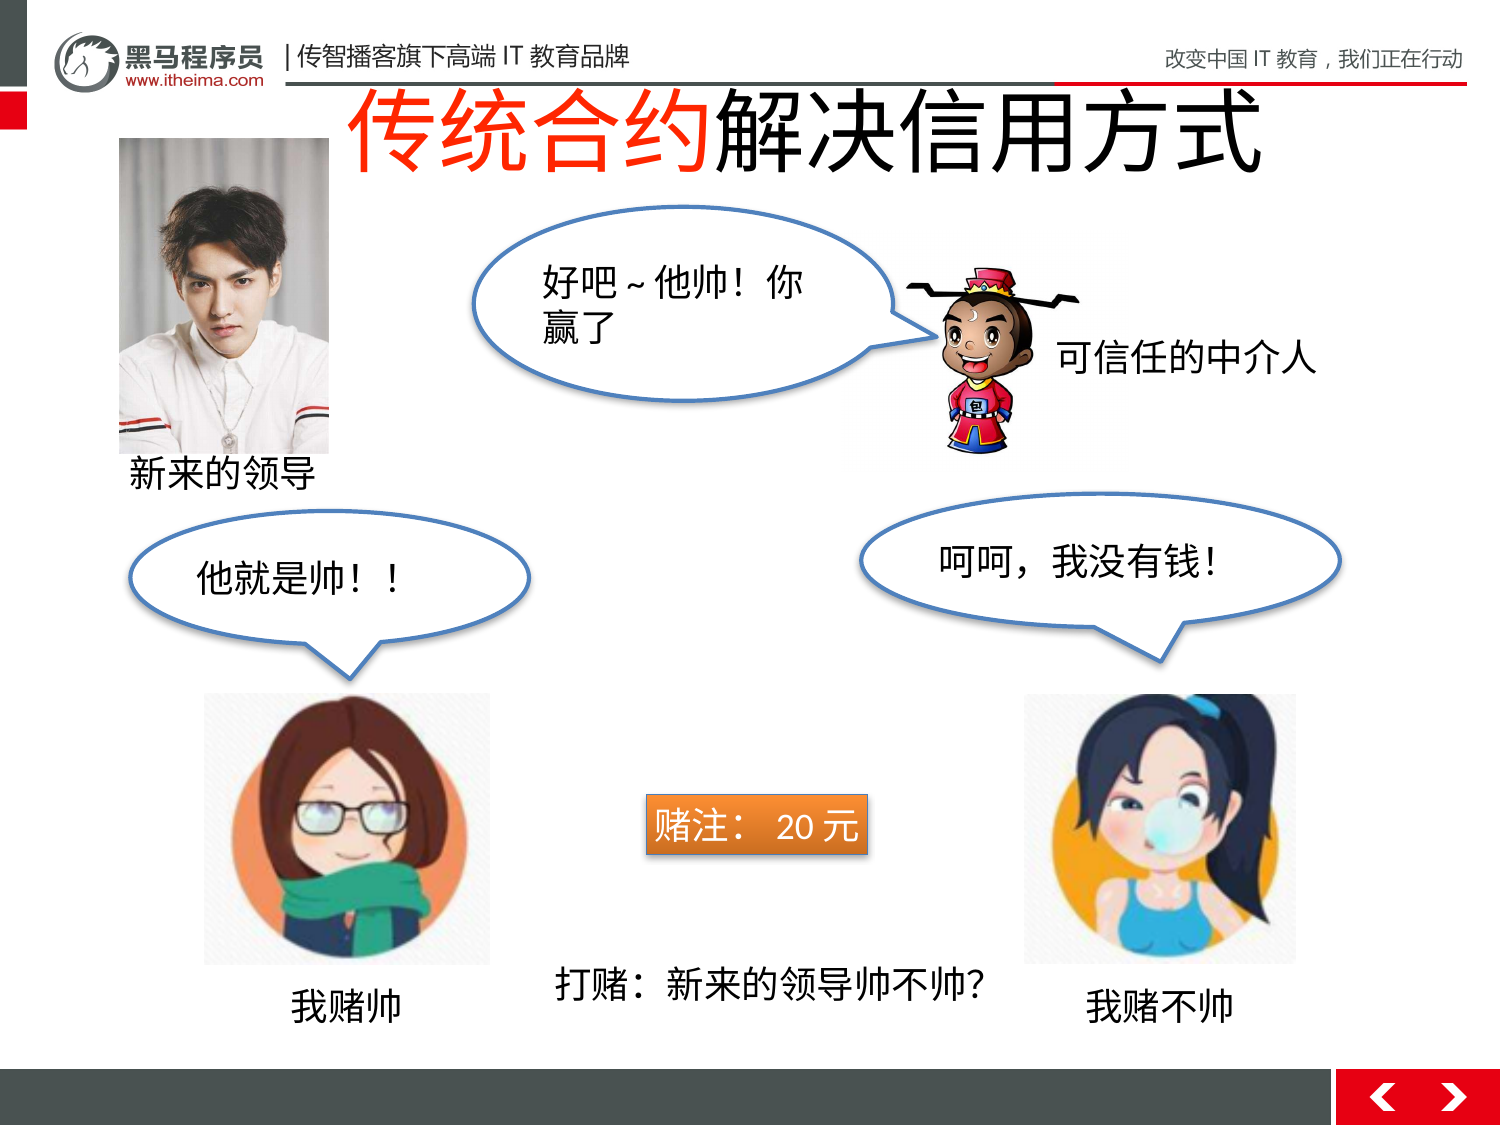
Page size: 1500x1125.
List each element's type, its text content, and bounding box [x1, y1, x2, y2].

text_box 我赌不帅 [1077, 975, 1243, 1036]
text_box 新来的领导 [122, 461, 326, 503]
text_box 打赌：新来的领导帅不帅？ [546, 953, 1012, 1014]
picture [0, 0, 1500, 1125]
text_box 他就是帅！！ [130, 510, 530, 680]
text_box 赌注：20元 [646, 794, 868, 855]
text_box 我赌帅 [283, 975, 411, 1036]
text_box 传统合约解决信用方式 [339, 66, 1272, 192]
text_box 可信任的中介人 [1132, 326, 1327, 387]
text_box 好吧~他帅！你赢了 [473, 206, 836, 401]
text_box 呵呵，我没有钱！ [861, 493, 1340, 662]
